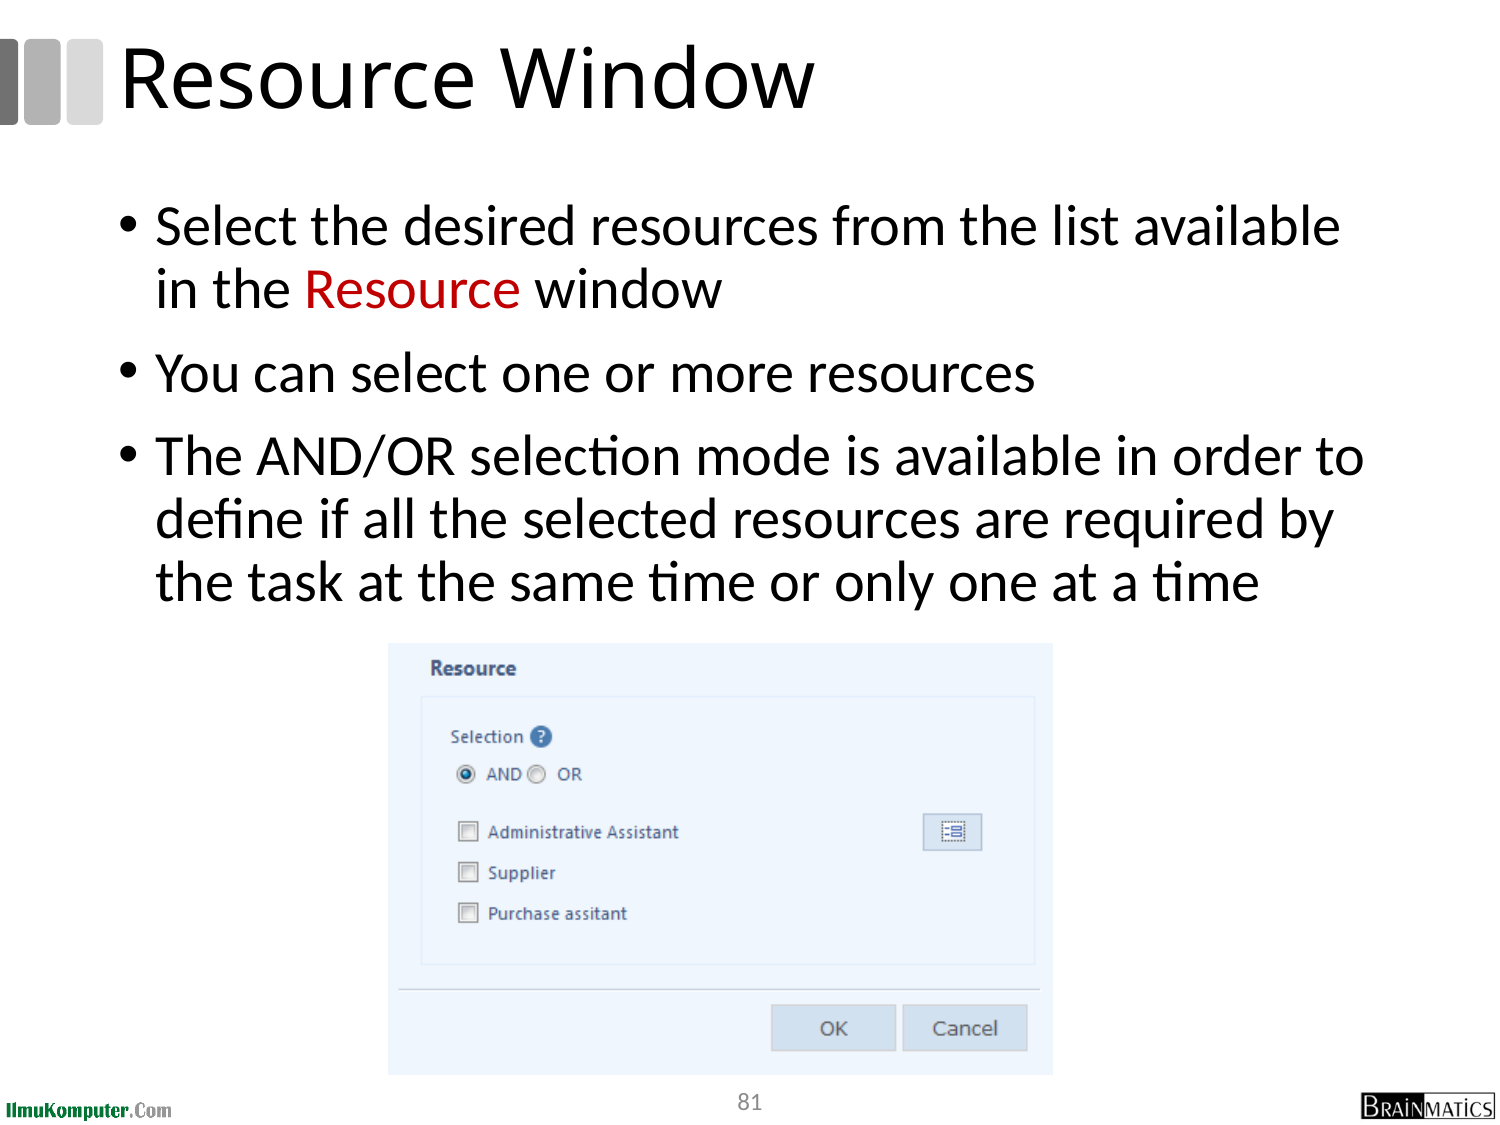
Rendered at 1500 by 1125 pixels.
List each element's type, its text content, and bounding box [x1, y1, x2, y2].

picture [1358, 1089, 1498, 1123]
list Select the desired resources from the list available in the Resource window You can select one or more resources The AND/OR selection mode is available in order to define if all the selected resources are required by the task at the same time or only one at a time [103, 187, 1397, 1063]
slide_number 81 [581, 1075, 919, 1125]
picture [388, 643, 1053, 1075]
title Resource Window [103, 24, 1498, 138]
picture [4, 1095, 173, 1125]
